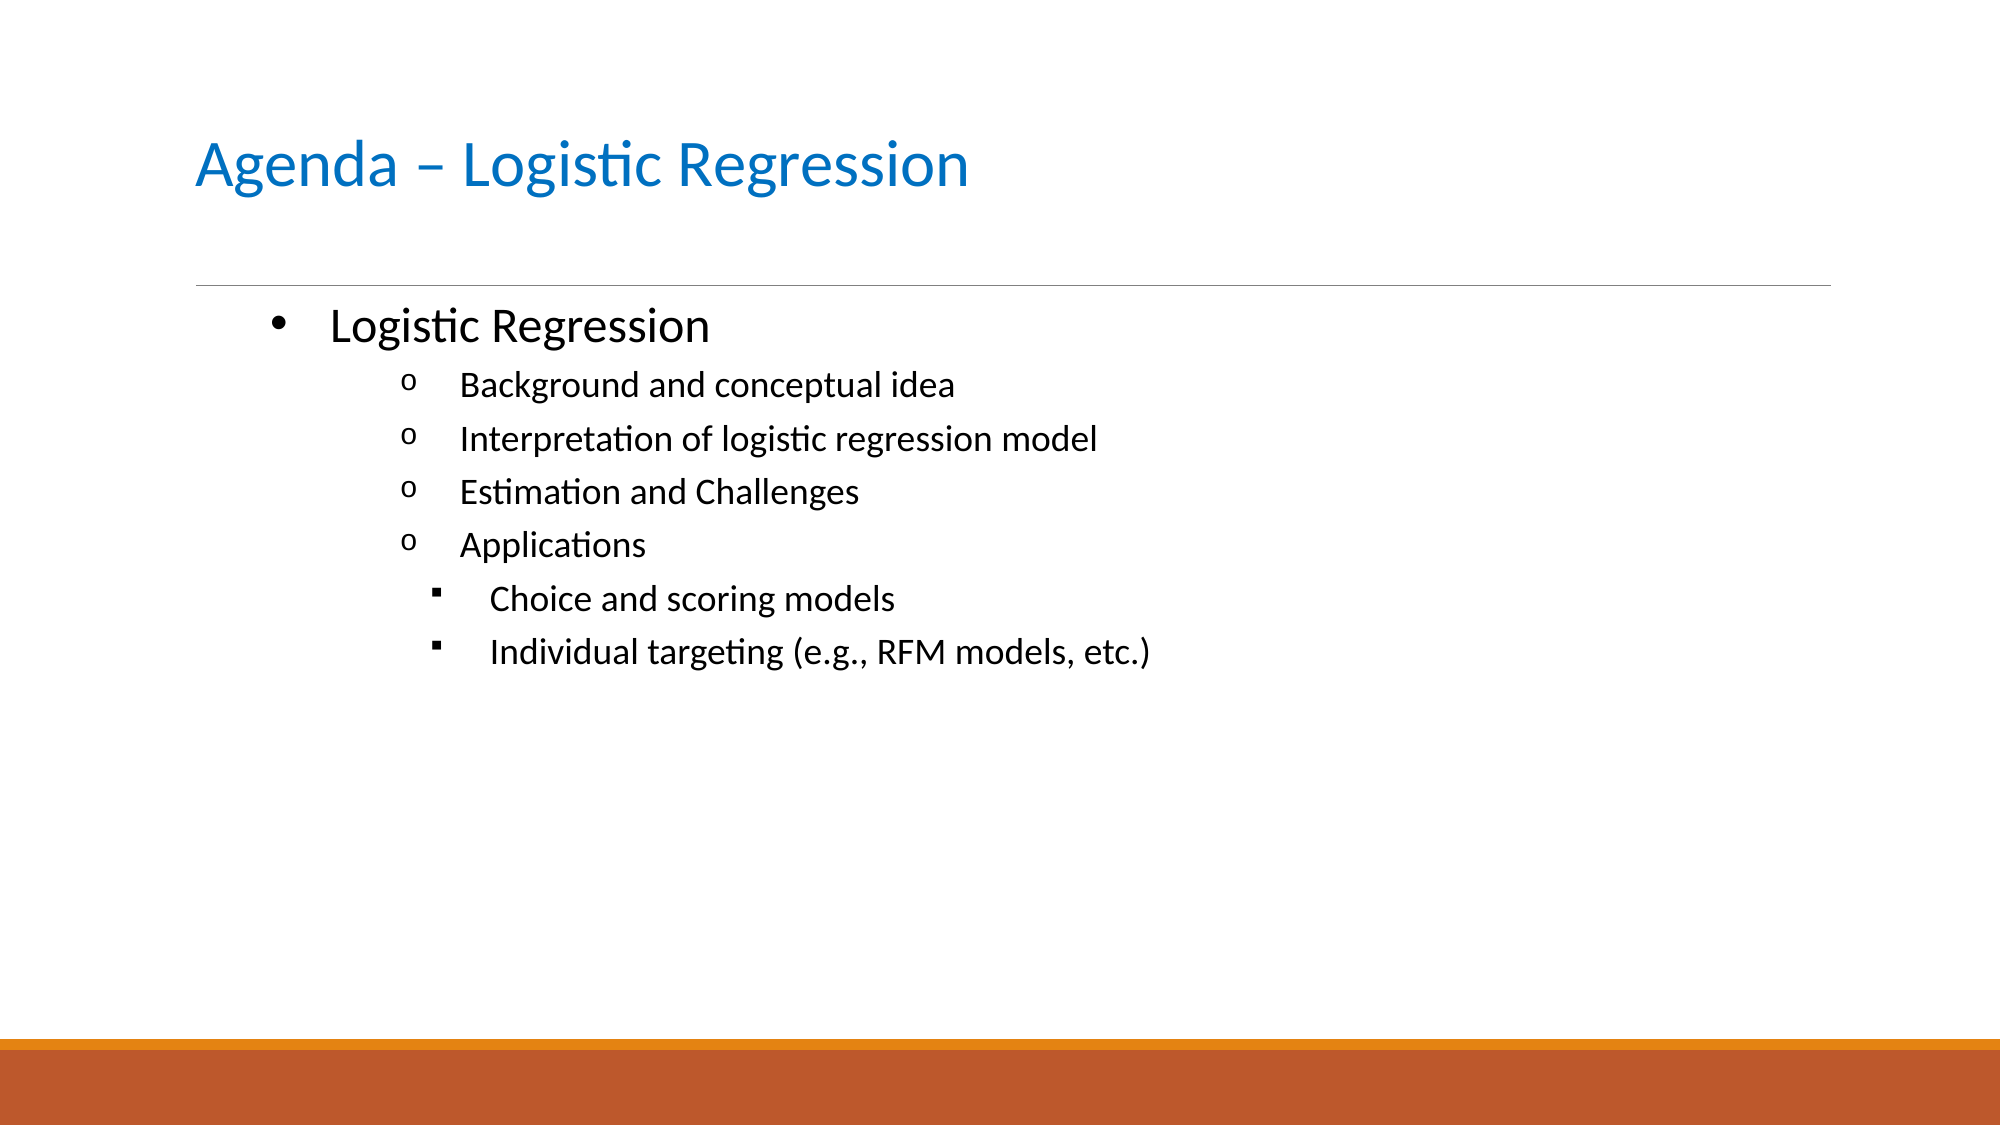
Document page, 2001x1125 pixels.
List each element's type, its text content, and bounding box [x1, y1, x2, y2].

list Logistic Regression Background and conceptual idea Interpretation of logistic regression model Estimation and Challenges Applications Choice and scoring models Individual targeting (e.g., RFM models, etc.) [180, 284, 1830, 1034]
title Agenda – Logistic Regression [180, 47, 1830, 284]
